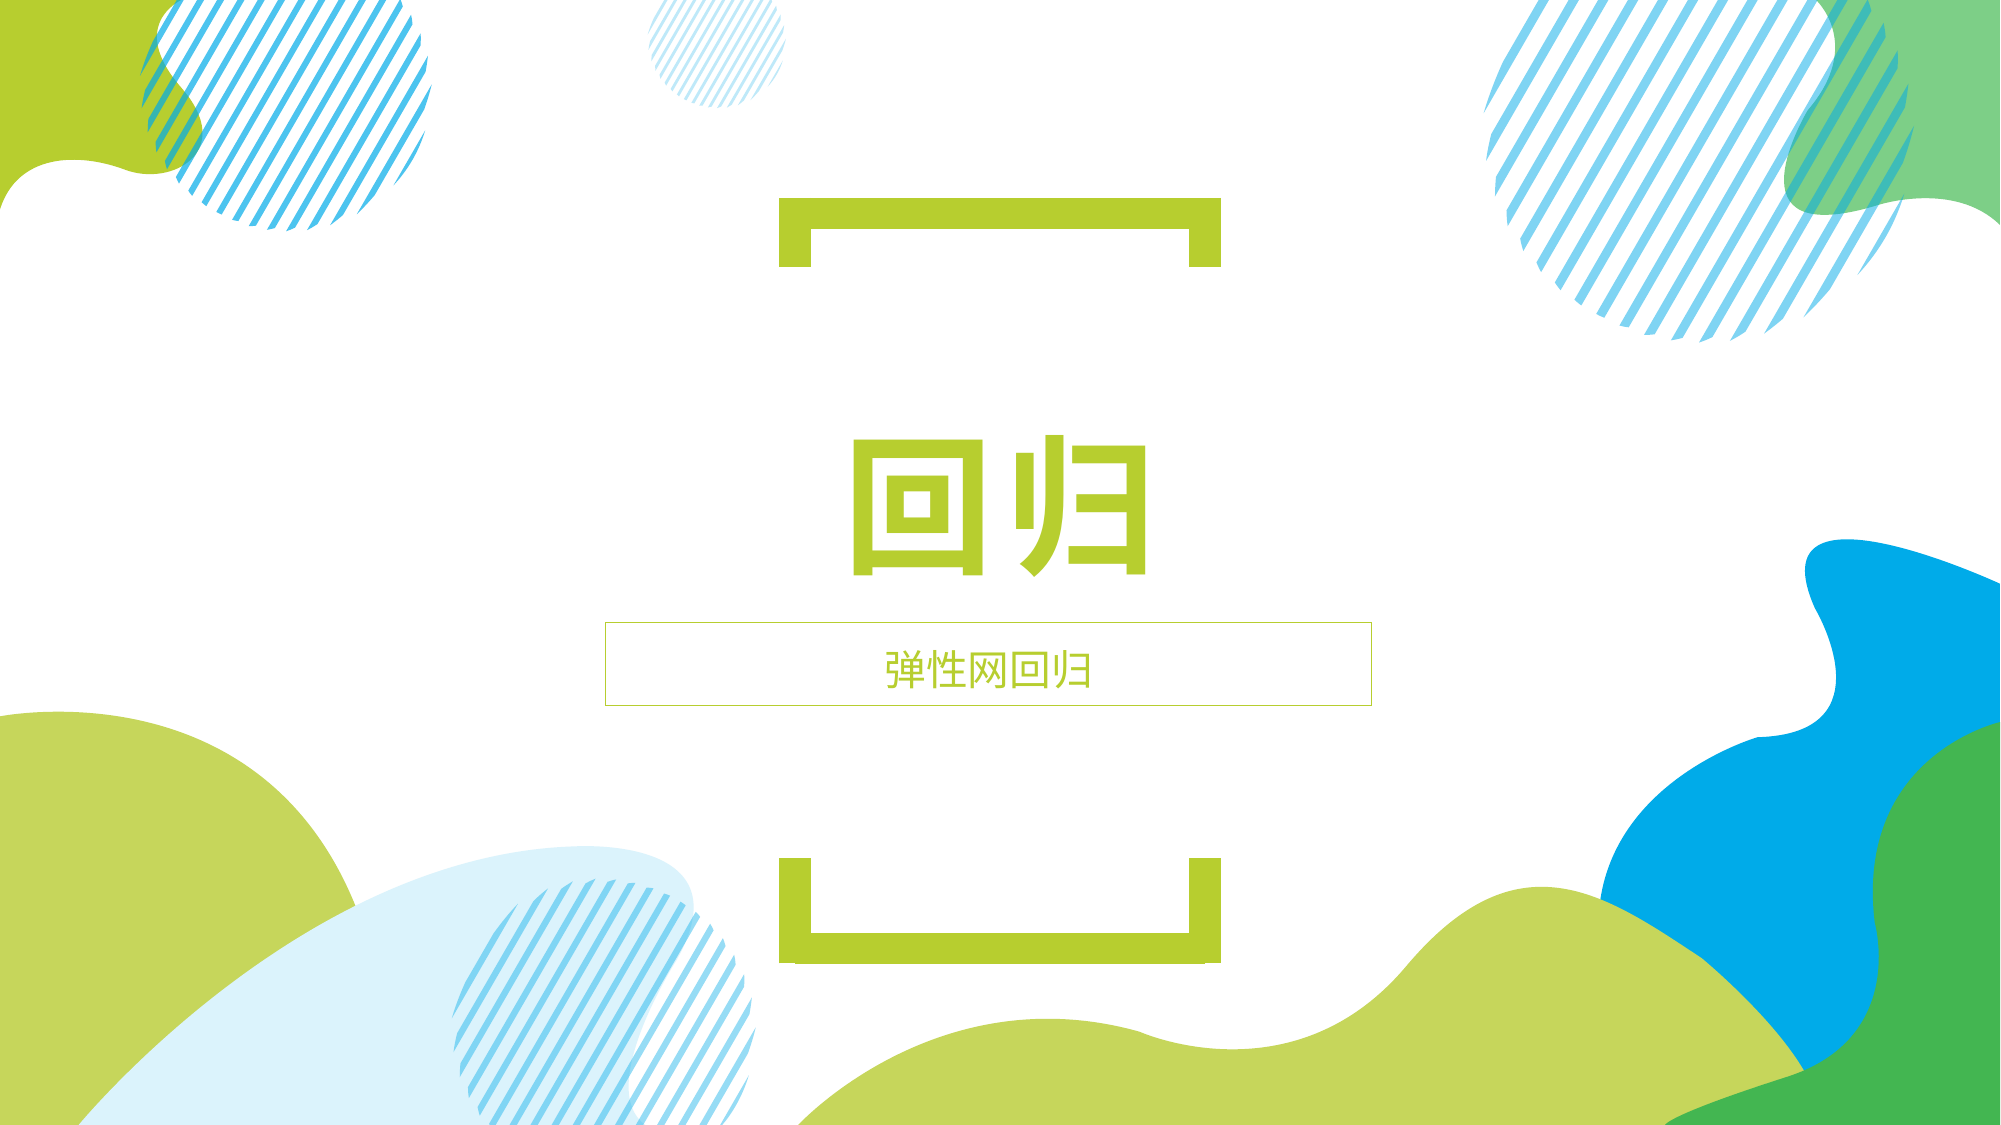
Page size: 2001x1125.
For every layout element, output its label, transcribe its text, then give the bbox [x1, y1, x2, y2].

title 回归 [382, 360, 1618, 609]
subtitle 弹性网回归 [605, 624, 1372, 704]
